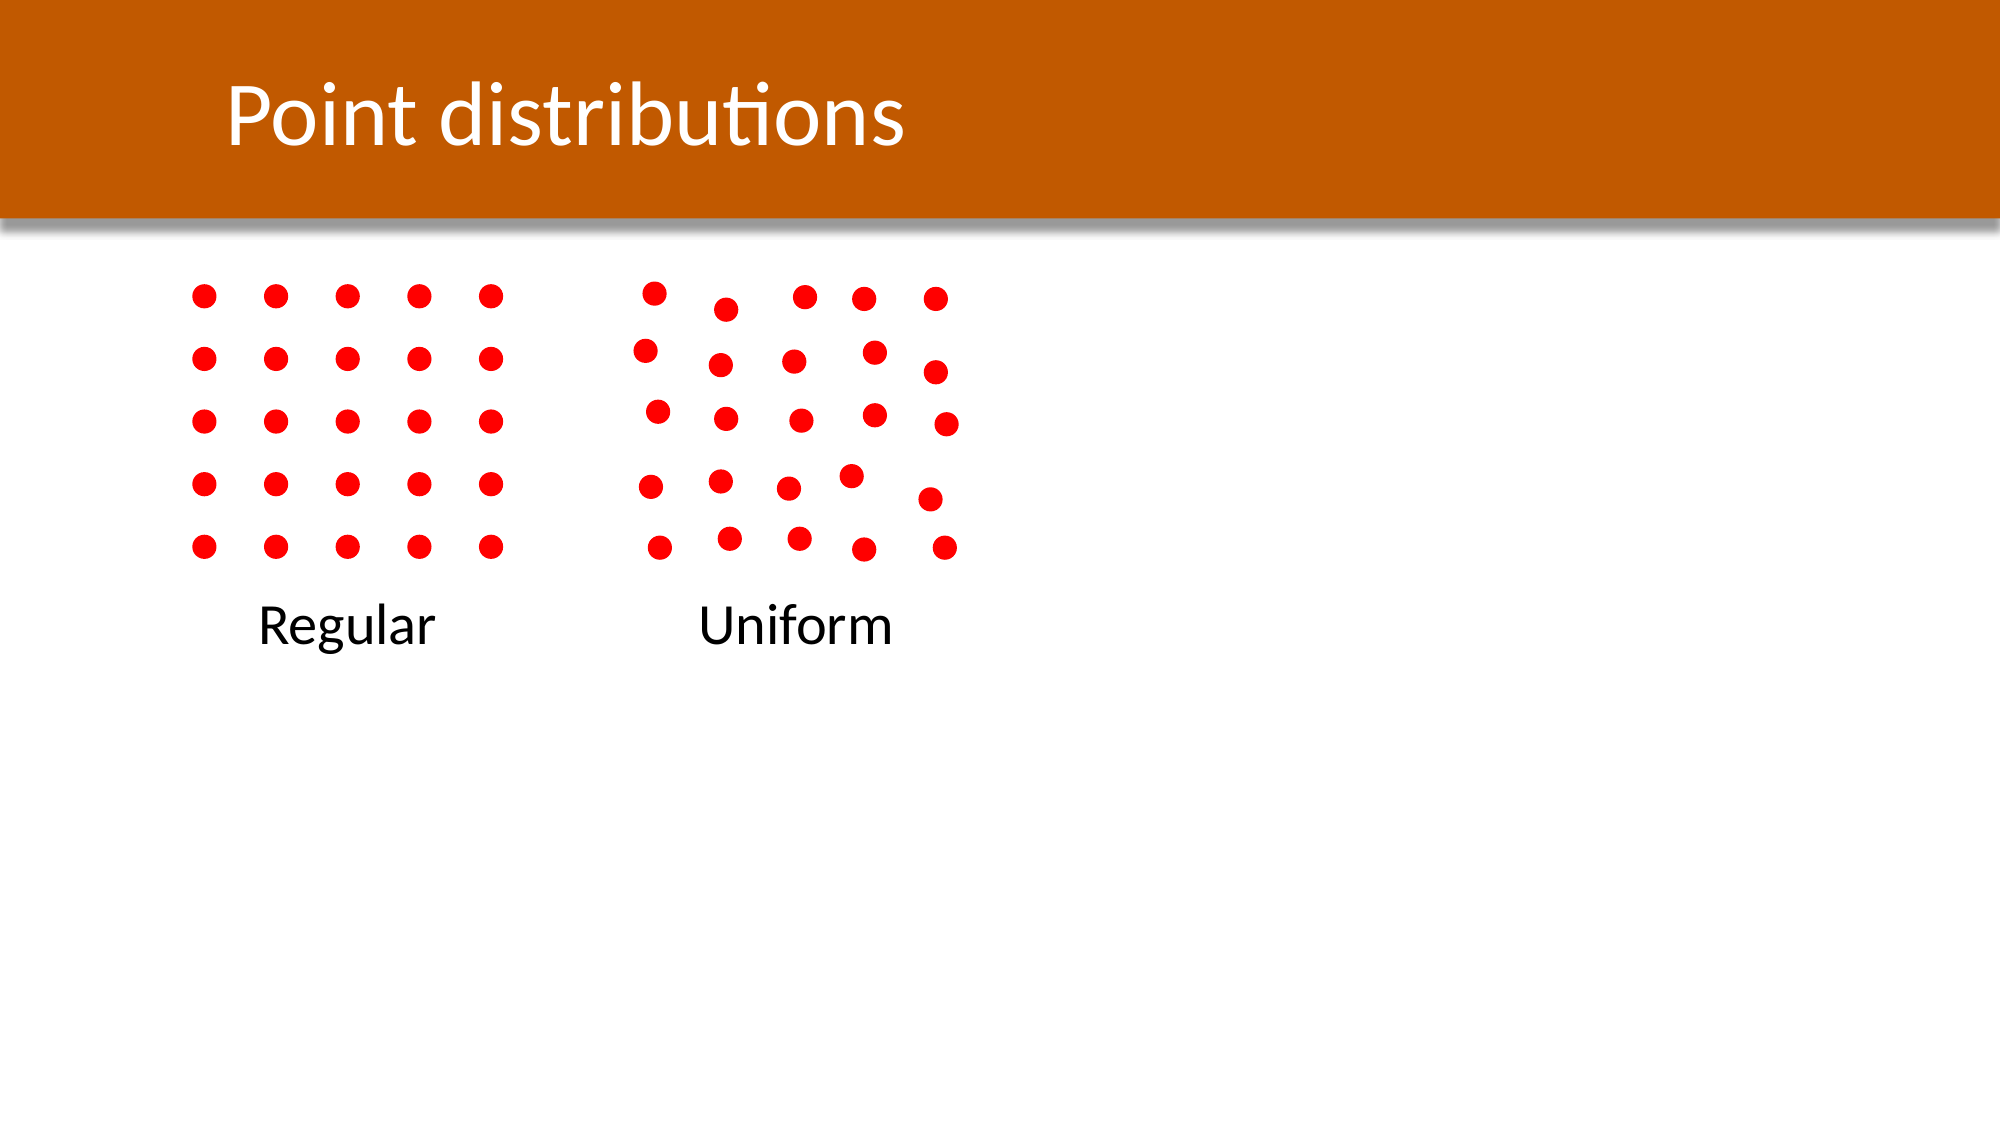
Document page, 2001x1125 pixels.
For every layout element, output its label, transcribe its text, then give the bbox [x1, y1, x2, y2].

text_box [0, 0, 2000, 219]
text_box Point distributions [210, 17, 2000, 201]
text_box Uniform [683, 578, 909, 664]
text_box Regular [243, 578, 453, 664]
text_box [633, 281, 959, 562]
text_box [192, 284, 504, 559]
